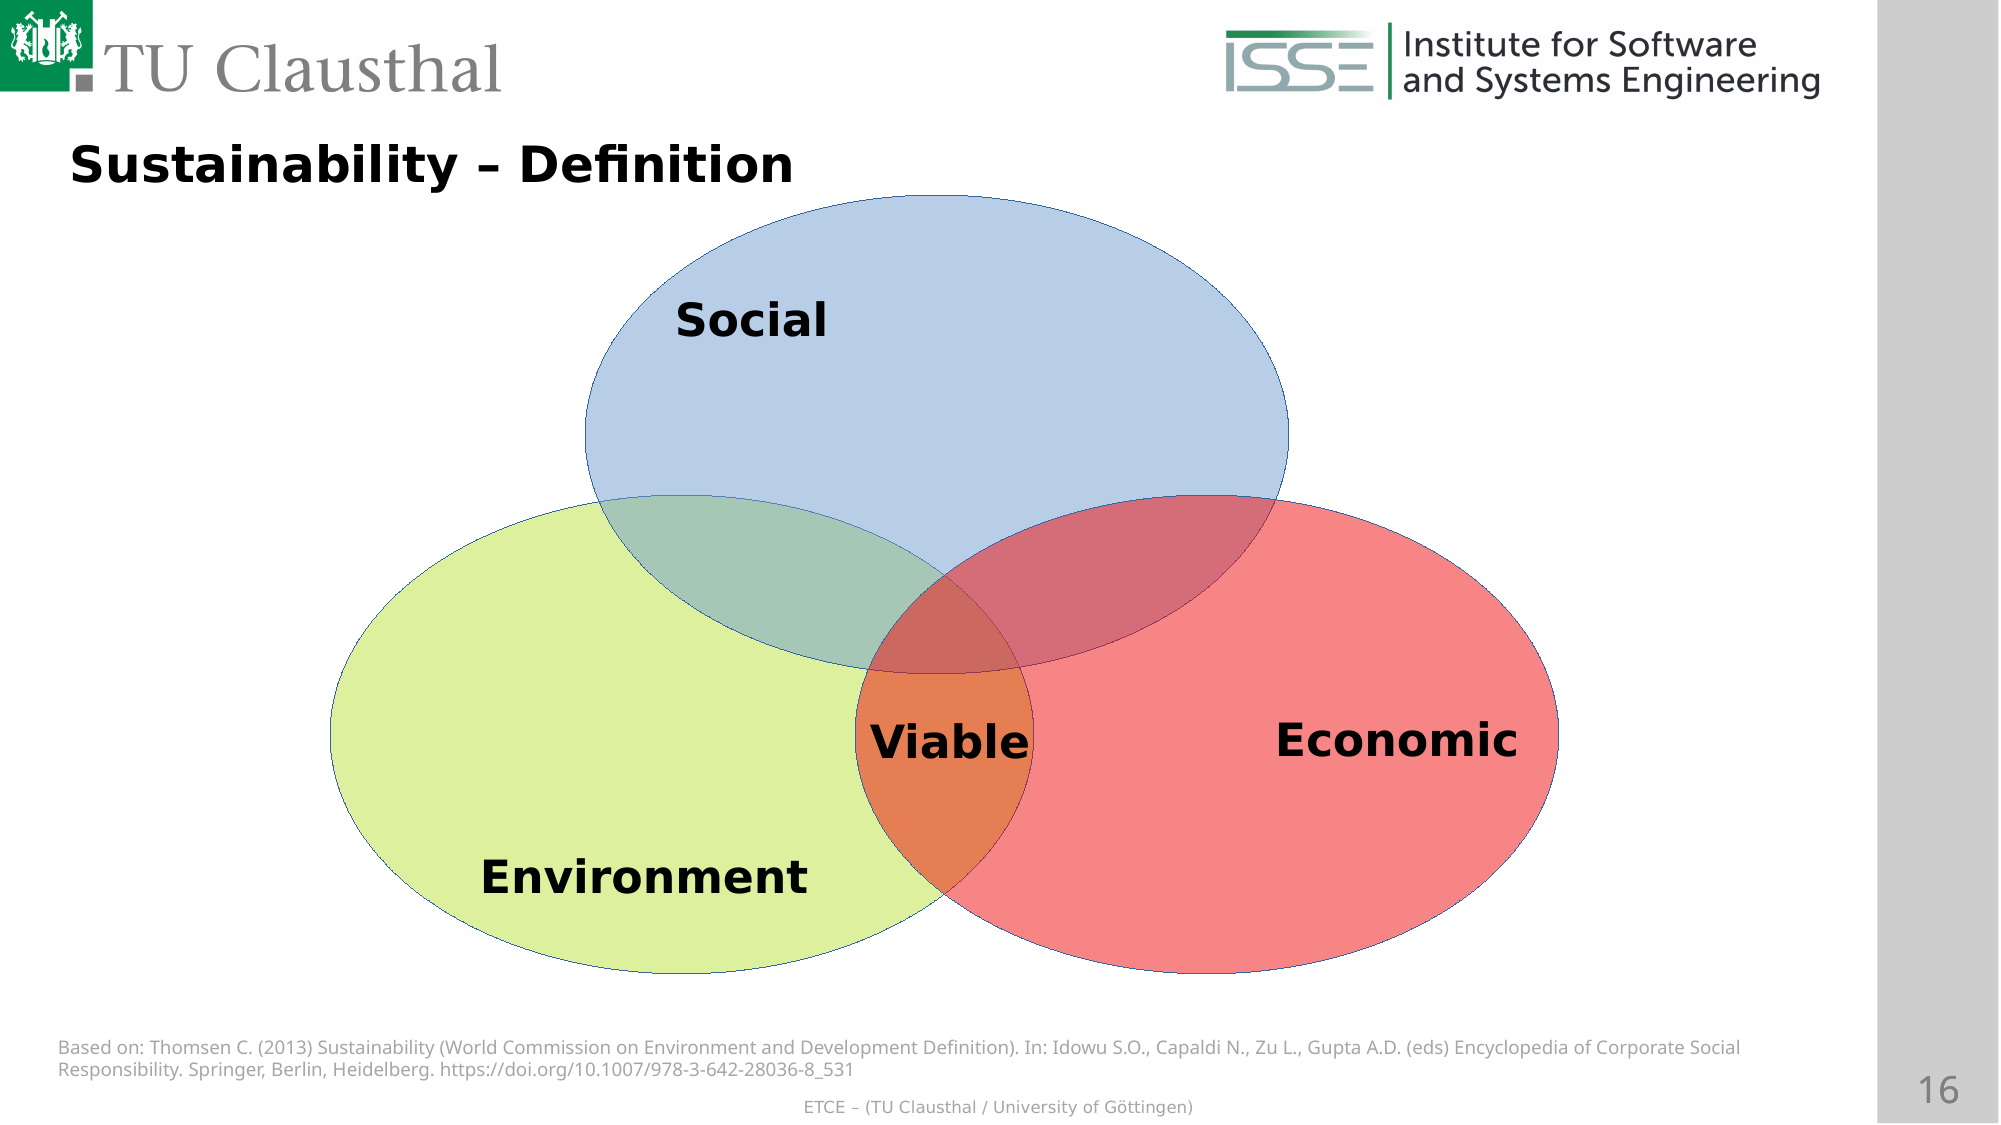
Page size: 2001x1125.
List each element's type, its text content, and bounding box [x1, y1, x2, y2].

text_box [857, 495, 1556, 974]
text_box [585, 195, 1289, 670]
text_box Environment [465, 840, 839, 961]
picture [1218, 22, 1825, 106]
text_box Based on: Thomsen C. (2013) Sustainability (World Commission on Environment and Development Definition). In: Idowu S.O., Capaldi N., Zu L., Gupta A.D. (eds) Encyclopedia of Corporate Social Responsibility. Springer, Berlin, Heidelberg. https://doi.org/10.1007/978-3-642-28036-8_531 [43, 1028, 1761, 1088]
text_box Economic [1260, 703, 1634, 824]
picture [0, 0, 501, 92]
text_box Sustainability – Definition [54, 125, 1818, 207]
text_box Viable [855, 705, 1229, 826]
text_box [568, 961, 796, 974]
text_box Social [660, 283, 854, 404]
text_box [330, 501, 944, 949]
